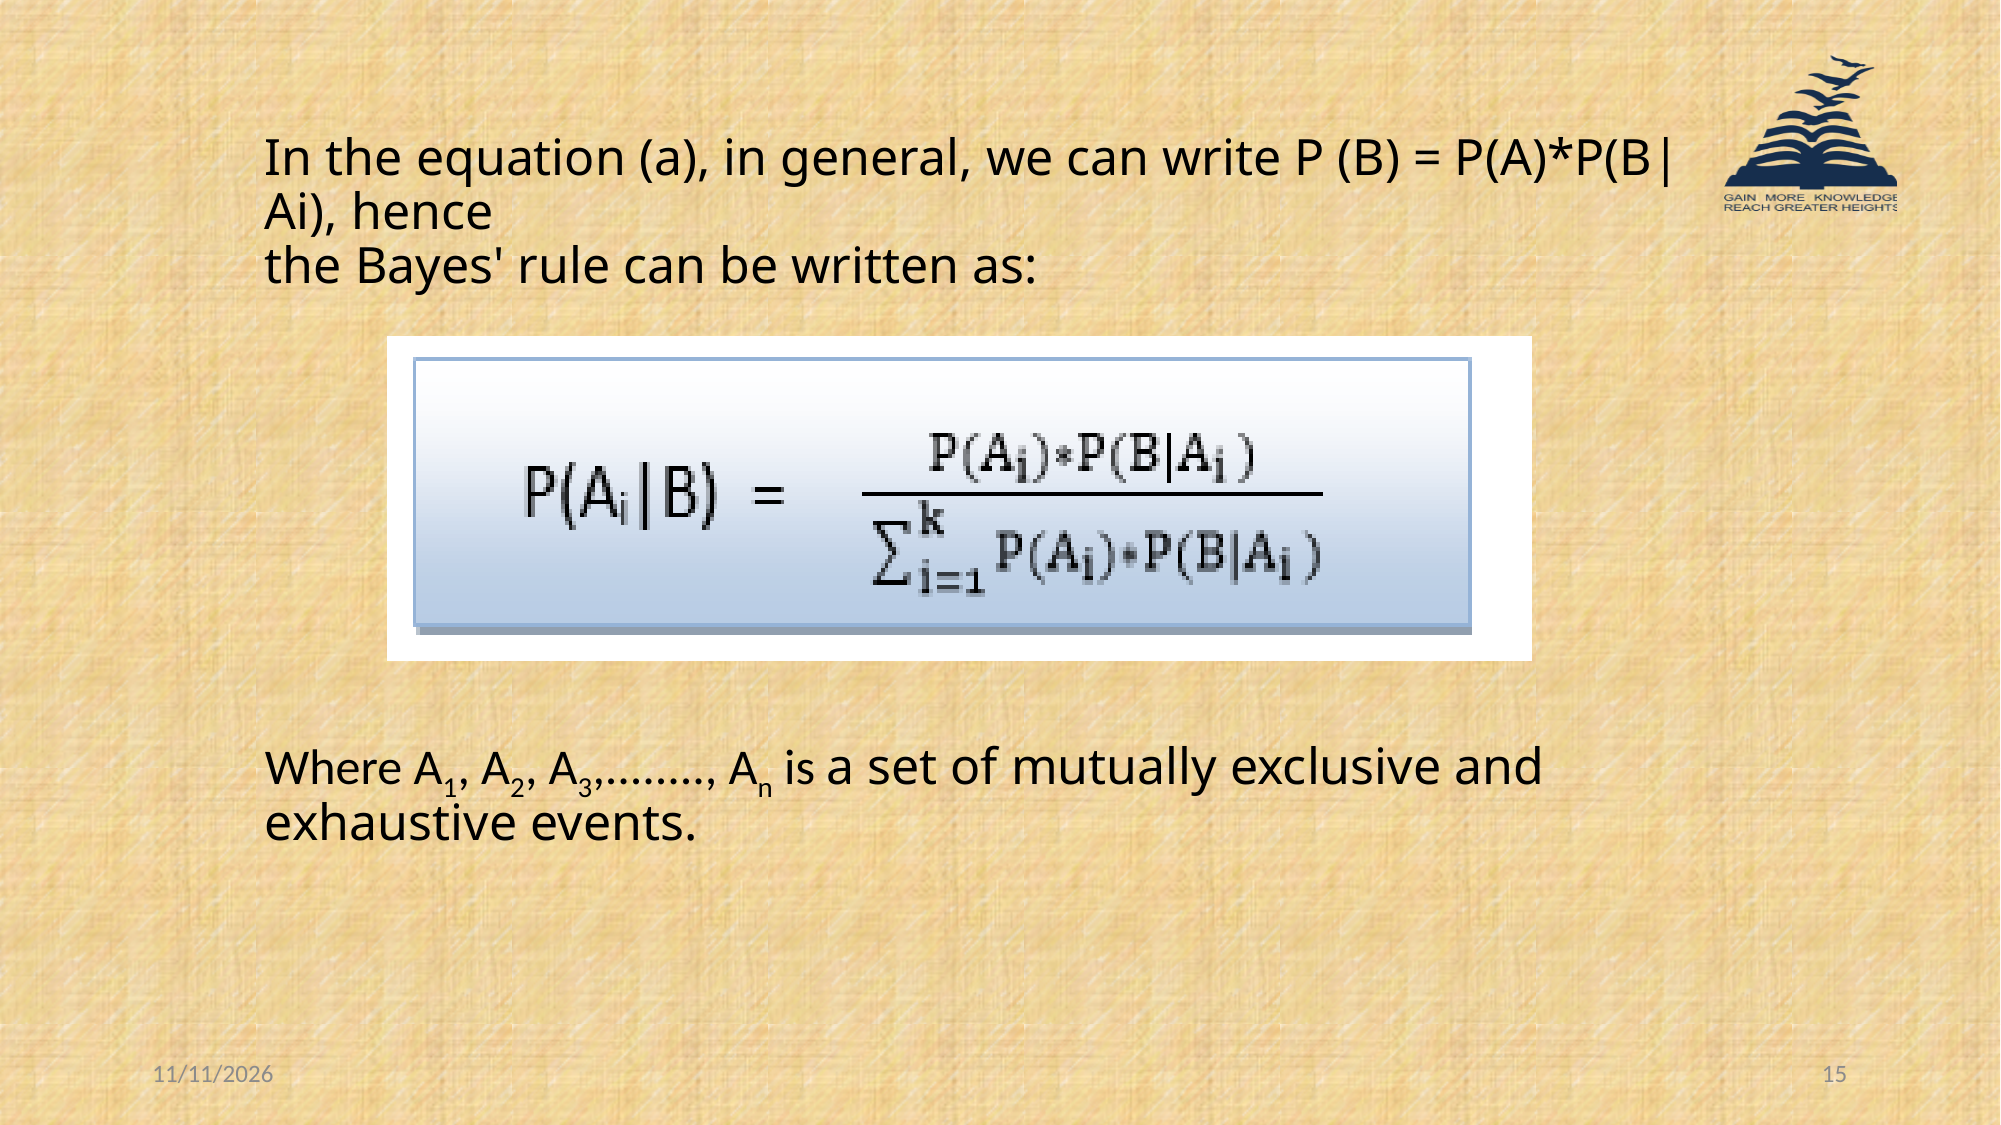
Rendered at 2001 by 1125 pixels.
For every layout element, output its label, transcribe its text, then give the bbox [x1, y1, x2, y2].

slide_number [137, 1042, 588, 1103]
subtitle Where A1, A2, A3,........, An is a set of mutually exclusive and exhaustive events. [249, 728, 1750, 942]
title In the equation (a), in general, we can write P (B) = P(A)*P(B|Ai), hence the Bayes' rule can be written as: [249, 133, 1750, 302]
slide_number 15 [1412, 1042, 1863, 1103]
picture [0, 0, 2001, 1125]
